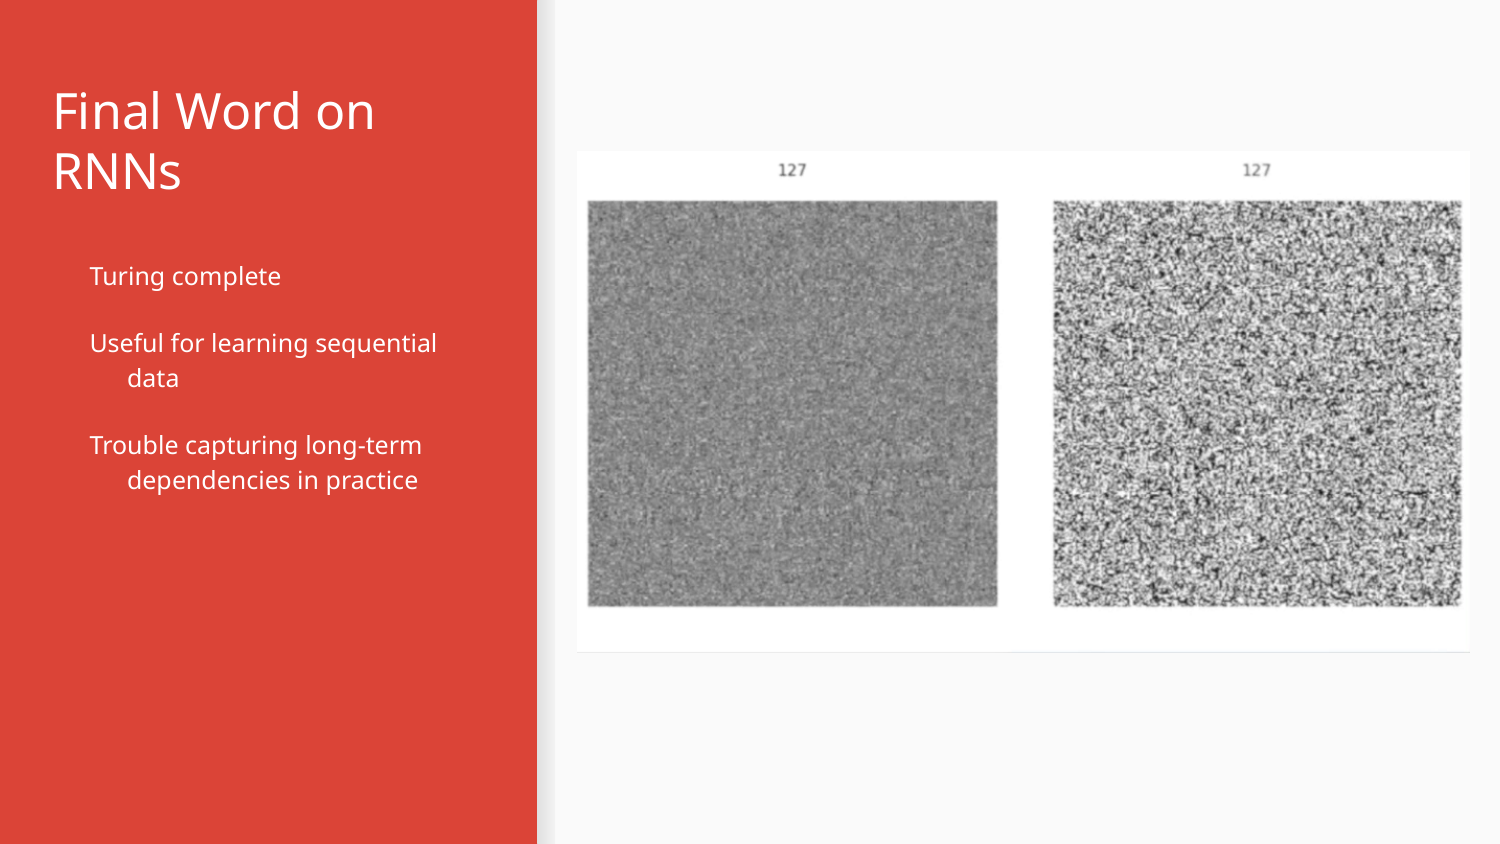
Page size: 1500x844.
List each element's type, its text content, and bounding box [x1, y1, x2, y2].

list Turing complete Useful for learning sequential data Trouble capturing long-term dependencies in practice [37, 240, 498, 760]
picture [576, 150, 1470, 653]
title Final Word on RNNs [37, 58, 525, 216]
